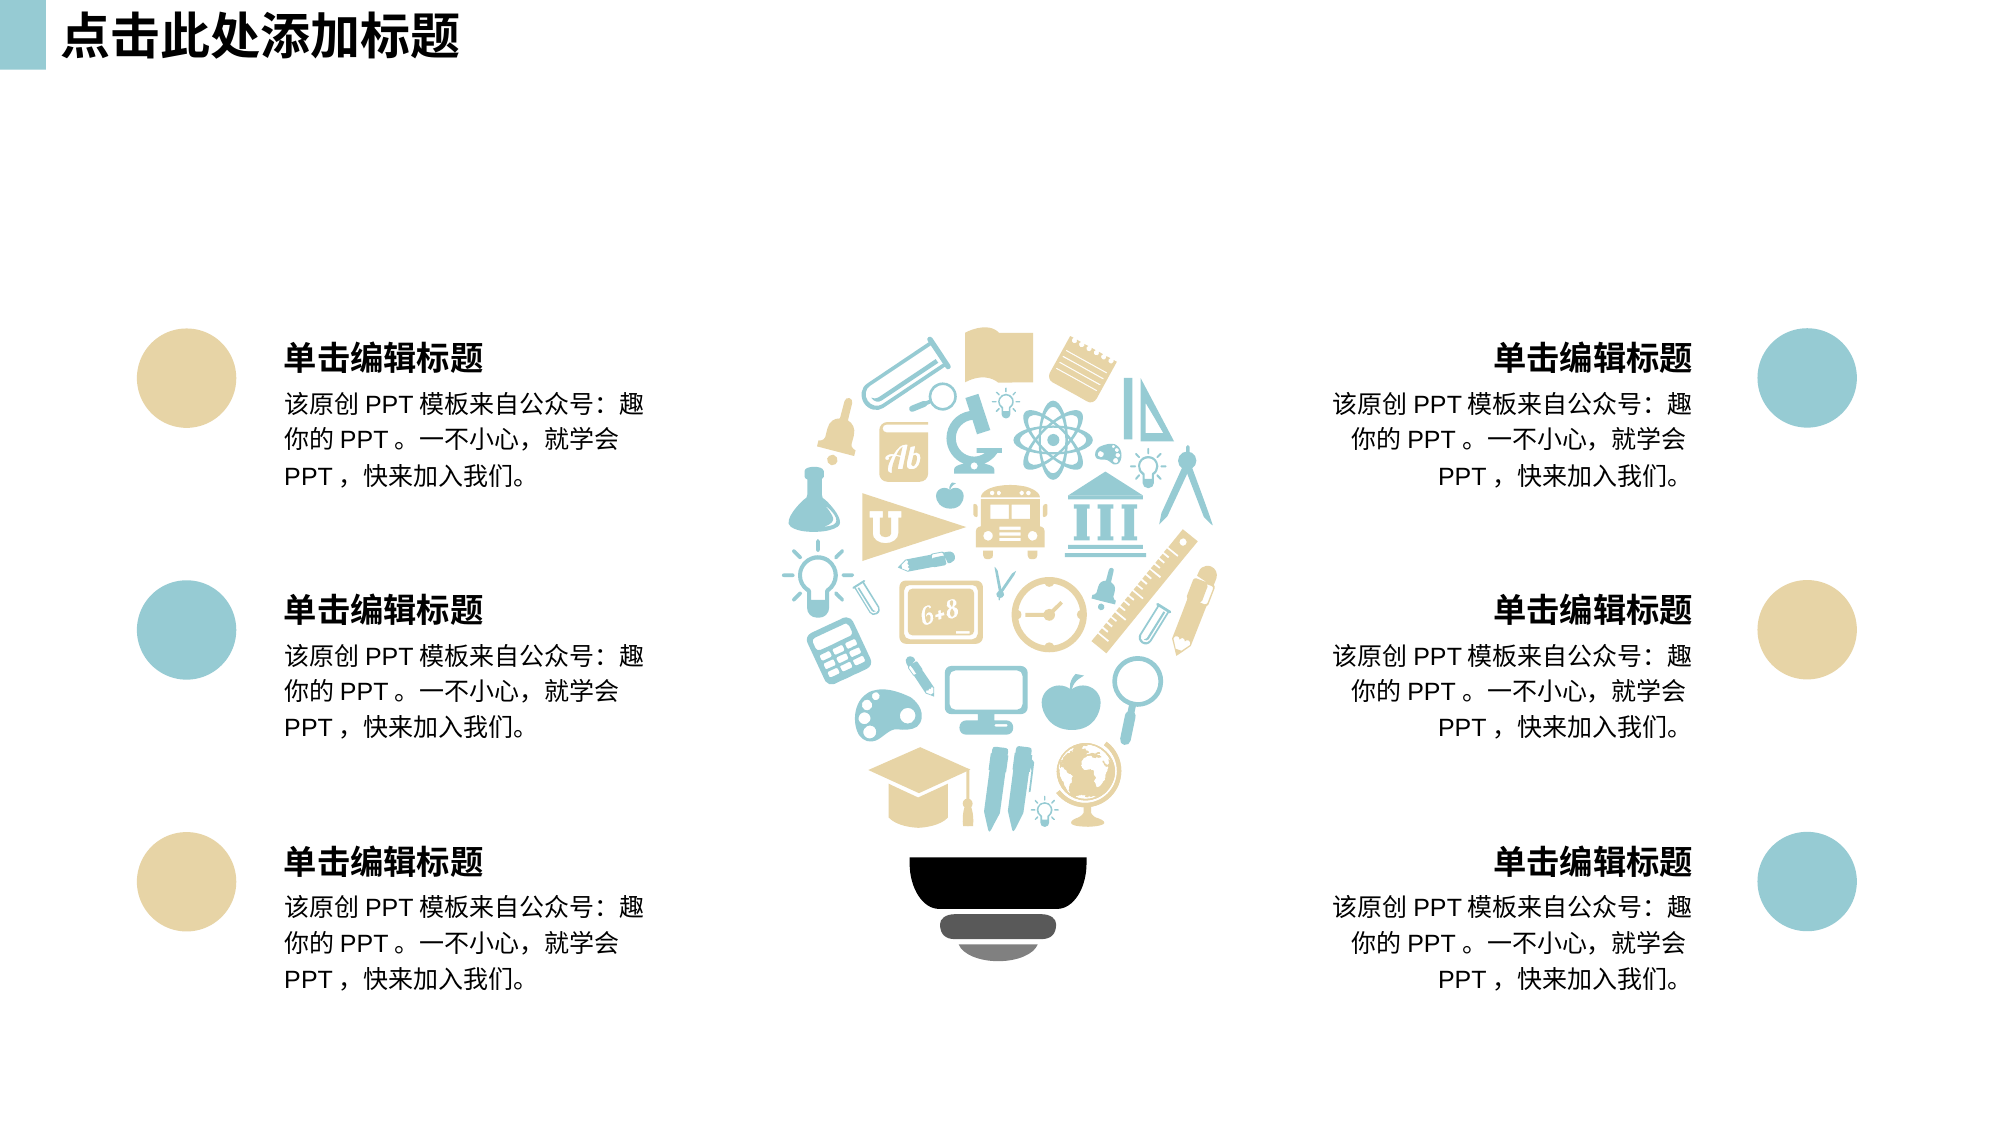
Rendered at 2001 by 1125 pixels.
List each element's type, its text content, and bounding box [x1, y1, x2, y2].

text_box [1011, 823, 1017, 832]
text_box 单击编辑标题 [1310, 329, 1693, 378]
text_box [1097, 536, 1114, 541]
text_box [817, 398, 856, 457]
text_box [1186, 444, 1190, 456]
text_box [1073, 504, 1090, 509]
text_box [1012, 752, 1033, 772]
text_box [1127, 702, 1137, 712]
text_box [1041, 673, 1101, 731]
text_box [905, 656, 935, 697]
text_box [871, 359, 939, 402]
text_box 单击编辑标题 [1310, 581, 1693, 630]
text_box 该原创PPT模板来自公众号：趣你的PPT。一不小心，就学会PPT，快来加入我们。 [284, 382, 667, 490]
text_box 该原创PPT模板来自公众号：趣你的PPT。一不小心，就学会PPT，快来加入我们。 [1310, 885, 1693, 994]
text_box [816, 539, 820, 552]
text_box [827, 454, 838, 466]
text_box [980, 484, 1040, 498]
text_box [1178, 451, 1197, 468]
text_box [1095, 443, 1122, 465]
text_box [1039, 454, 1044, 462]
text_box [1143, 611, 1166, 641]
text_box [1049, 336, 1117, 403]
text_box [1076, 509, 1087, 540]
text_box [791, 591, 803, 602]
text_box [935, 487, 964, 509]
text_box [862, 493, 967, 562]
text_box [1124, 509, 1135, 540]
text_box [999, 570, 1017, 593]
text_box [1140, 378, 1175, 442]
text_box [991, 746, 1009, 755]
text_box [841, 573, 855, 578]
text_box [1042, 503, 1048, 518]
text_box [1060, 425, 1076, 431]
text_box [1030, 425, 1046, 431]
text_box [1091, 529, 1198, 654]
text_box [1053, 440, 1071, 457]
text_box 点击此处添加标题 [46, 0, 498, 72]
text_box [135, 327, 238, 429]
text_box [1060, 449, 1076, 455]
text_box [944, 665, 1028, 735]
text_box [857, 587, 876, 612]
text_box [965, 327, 1034, 383]
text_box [868, 747, 975, 828]
text_box [798, 555, 838, 618]
text_box [834, 549, 844, 560]
text_box [1159, 465, 1191, 525]
text_box [1039, 417, 1044, 426]
text_box [788, 466, 841, 532]
text_box [1756, 327, 1858, 429]
text_box [1078, 429, 1093, 451]
text_box 该原创PPT模板来自公众号：趣你的PPT。一不小心，就学会PPT，快来加入我们。 [284, 885, 667, 994]
text_box [1100, 509, 1111, 540]
text_box [1098, 603, 1105, 611]
text_box [927, 336, 951, 370]
text_box [135, 579, 238, 681]
text_box [1068, 496, 1143, 500]
text_box [994, 566, 1002, 593]
text_box [1011, 577, 1087, 653]
text_box [806, 617, 872, 685]
text_box [946, 393, 1002, 474]
text_box [908, 856, 1088, 910]
text_box 单击编辑标题 [284, 833, 497, 882]
text_box [1172, 565, 1217, 656]
text_box [1030, 799, 1055, 827]
text_box [1135, 453, 1162, 489]
text_box [1097, 504, 1114, 509]
text_box [899, 580, 983, 644]
text_box [949, 482, 956, 492]
text_box [1138, 606, 1169, 645]
text_box [791, 549, 803, 560]
text_box [1042, 465, 1064, 480]
text_box [1025, 601, 1063, 621]
text_box [1068, 471, 1143, 496]
text_box [1064, 553, 1147, 558]
text_box [973, 503, 978, 518]
text_box [1013, 429, 1028, 451]
text_box [1091, 567, 1116, 605]
text_box [988, 753, 1009, 773]
text_box [1187, 465, 1213, 526]
text_box [135, 831, 238, 933]
text_box [1007, 770, 1030, 826]
text_box [1023, 440, 1053, 470]
text_box [983, 550, 993, 560]
text_box 该原创PPT模板来自公众号：趣你的PPT。一不小心，就学会PPT，快来加入我们。 [284, 634, 667, 742]
text_box [1042, 400, 1064, 415]
text_box [1756, 579, 1858, 681]
text_box [1120, 711, 1136, 745]
text_box 该原创PPT模板来自公众号：趣你的PPT。一不小心，就学会PPT，快来加入我们。 [1310, 634, 1693, 742]
text_box [879, 422, 929, 482]
text_box [940, 914, 1057, 940]
text_box [855, 583, 880, 616]
text_box 单击编辑标题 [1310, 833, 1693, 881]
text_box [1073, 536, 1090, 541]
text_box 单击编辑标题 [284, 581, 497, 630]
text_box [861, 342, 945, 410]
text_box [854, 689, 922, 742]
text_box [995, 387, 1016, 419]
text_box [0, 0, 46, 71]
text_box [1062, 454, 1067, 463]
text_box [834, 591, 844, 602]
text_box [1156, 603, 1172, 614]
text_box [928, 382, 957, 411]
text_box [897, 551, 955, 572]
text_box [1023, 410, 1083, 470]
text_box [852, 580, 866, 589]
text_box [1121, 536, 1138, 541]
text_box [1055, 741, 1122, 827]
text_box [781, 573, 795, 578]
text_box [1123, 377, 1133, 440]
text_box [909, 401, 927, 412]
text_box [1015, 746, 1032, 755]
text_box [1062, 417, 1067, 426]
text_box 该原创PPT模板来自公众号：趣你的PPT。一不小心，就学会PPT，快来加入我们。 [1310, 382, 1693, 490]
text_box [1030, 449, 1046, 455]
text_box [1047, 433, 1060, 447]
text_box [984, 771, 1006, 825]
text_box [975, 499, 1045, 548]
text_box [1028, 757, 1035, 793]
text_box [1121, 504, 1138, 509]
text_box [1112, 656, 1164, 707]
text_box [1068, 544, 1143, 549]
text_box [1036, 423, 1053, 439]
text_box [957, 943, 1039, 963]
text_box [996, 591, 1005, 598]
text_box [1756, 830, 1858, 933]
text_box 单击编辑标题 [284, 329, 497, 378]
text_box [1053, 410, 1083, 440]
text_box [1027, 550, 1038, 560]
text_box [987, 824, 994, 832]
